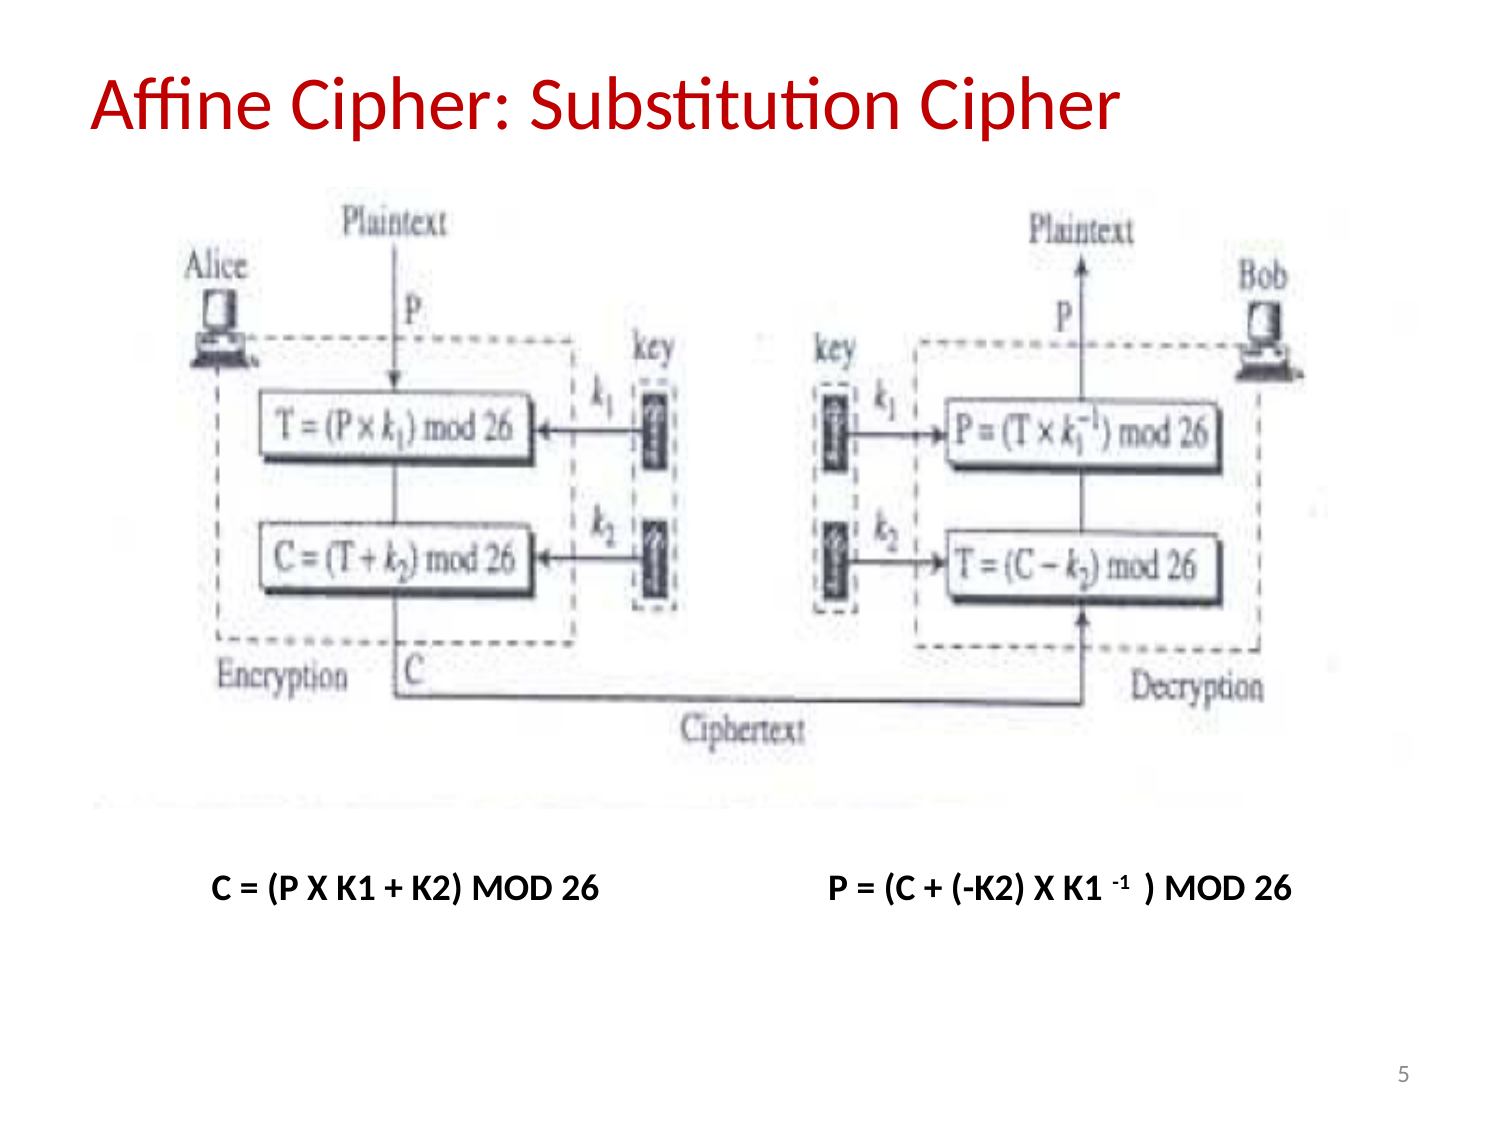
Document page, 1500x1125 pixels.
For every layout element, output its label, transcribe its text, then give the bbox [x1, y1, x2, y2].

slide_number 5 [1074, 1042, 1425, 1103]
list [93, 187, 1419, 809]
title Affine Cipher: Substitution Cipher [75, 45, 1425, 153]
text_box C = (P X K1 + K2) MOD 26 P = (C + (-K2) X K1 -1 ) MOD 26 [196, 855, 1308, 916]
